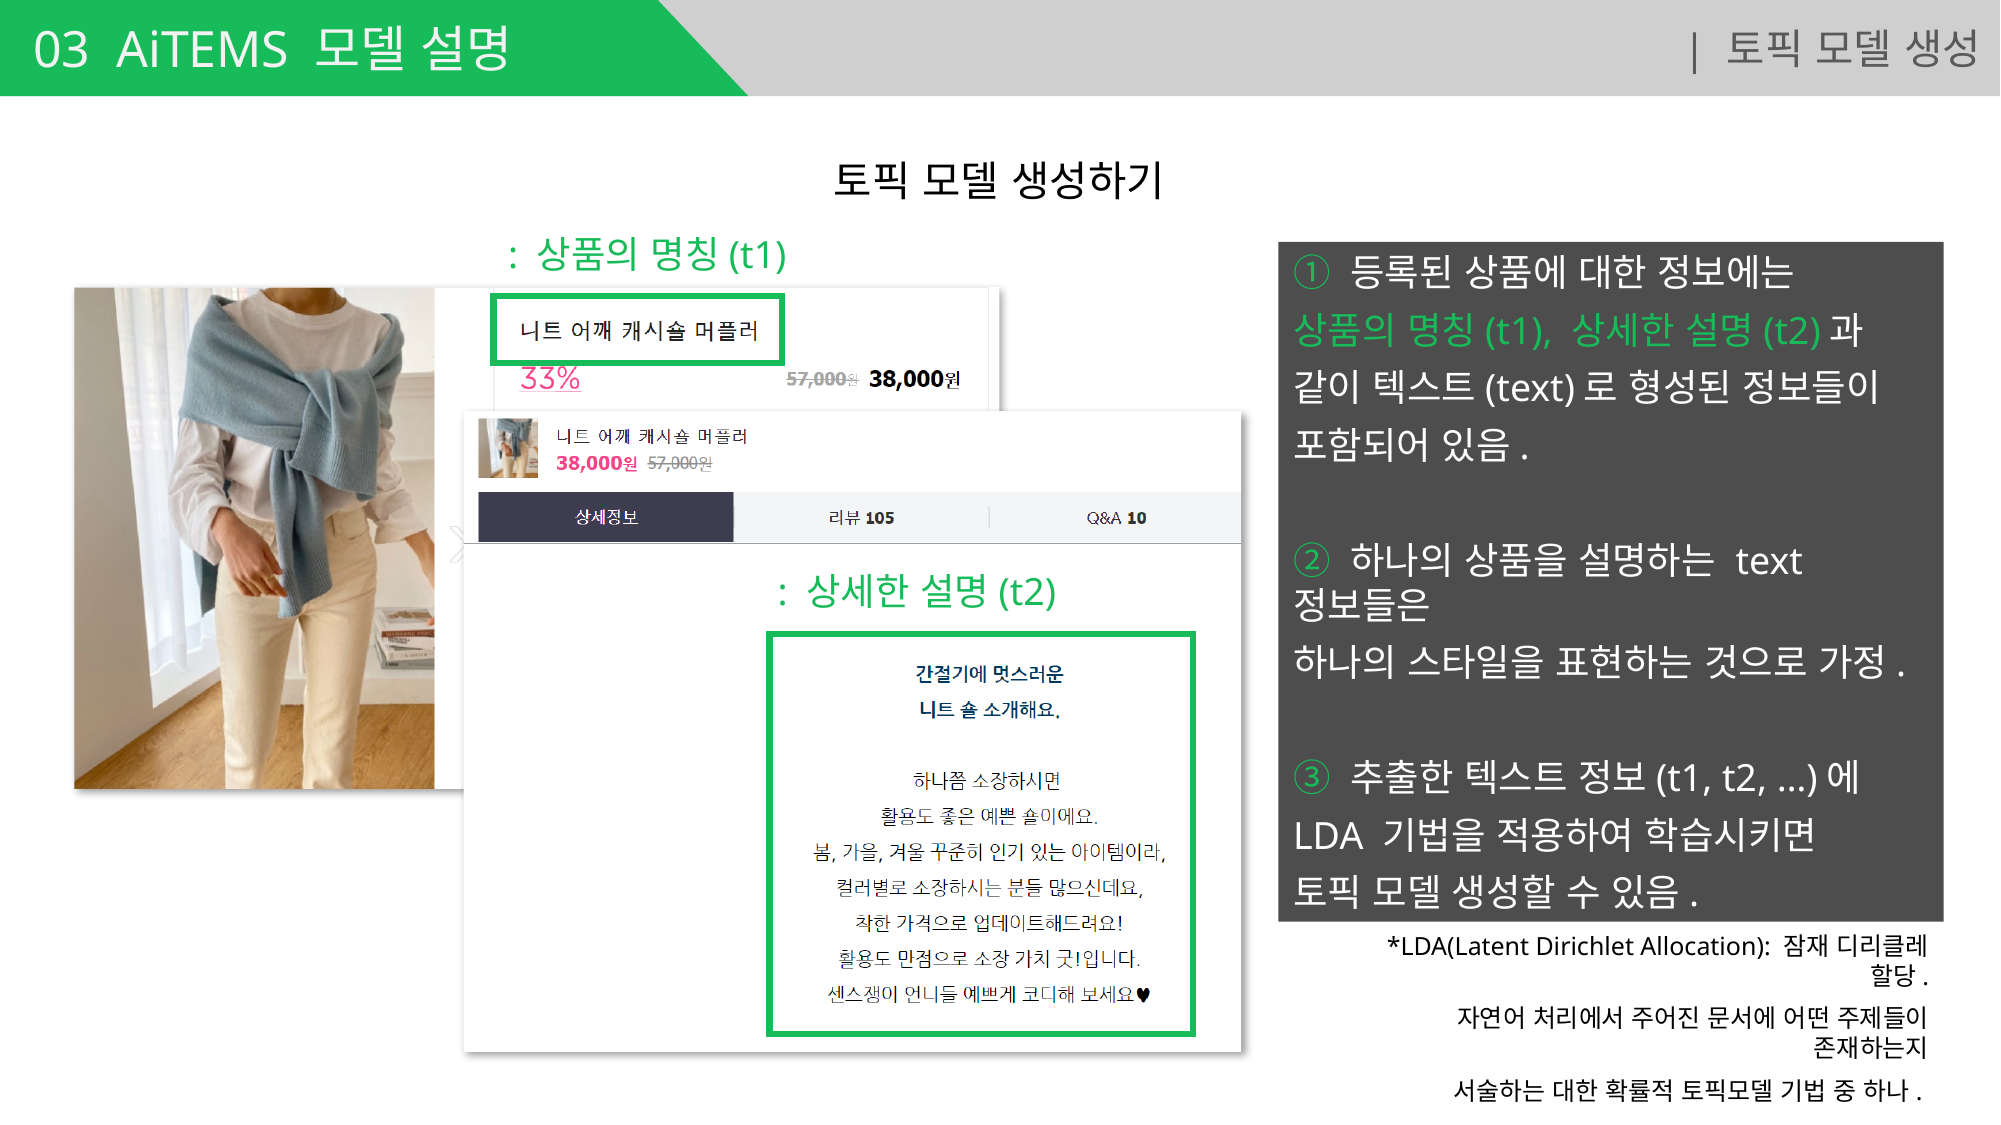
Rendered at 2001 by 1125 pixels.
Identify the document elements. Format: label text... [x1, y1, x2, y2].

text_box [0, 0, 749, 97]
text_box [749, 0, 2000, 97]
text_box *LDA(Latent Dirichlet Allocation): 잠재 디리클레 할당. 자연어 처리에서 주어진 문서에 어떤 주제들이 존재하는지 서술하는 대한 확률적 토픽모델 기법 중 하나. [1326, 922, 1944, 1113]
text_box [74, 223, 1242, 1052]
text_box 토픽 모델 생성하기 [723, 147, 1275, 213]
text_box | 토픽 모델 생성 [1668, 15, 1997, 80]
text_box ① 등록된 상품에 대한 정보에는 상품의 명칭(t1), 상세한 설명(t2)과 같이 텍스트(text)로 형성된 정보들이 포함되어 있음. ② 하나의 상품을 설명하는 text 정보들은 하나의 스타일을 표현하는 것으로 가정. ③ 추출한 텍스트 정보(t1, t2, …)에 LDA 기법을 적용하여 학습시키면 토픽 모델 생성할 수 있음. [1278, 241, 1944, 922]
